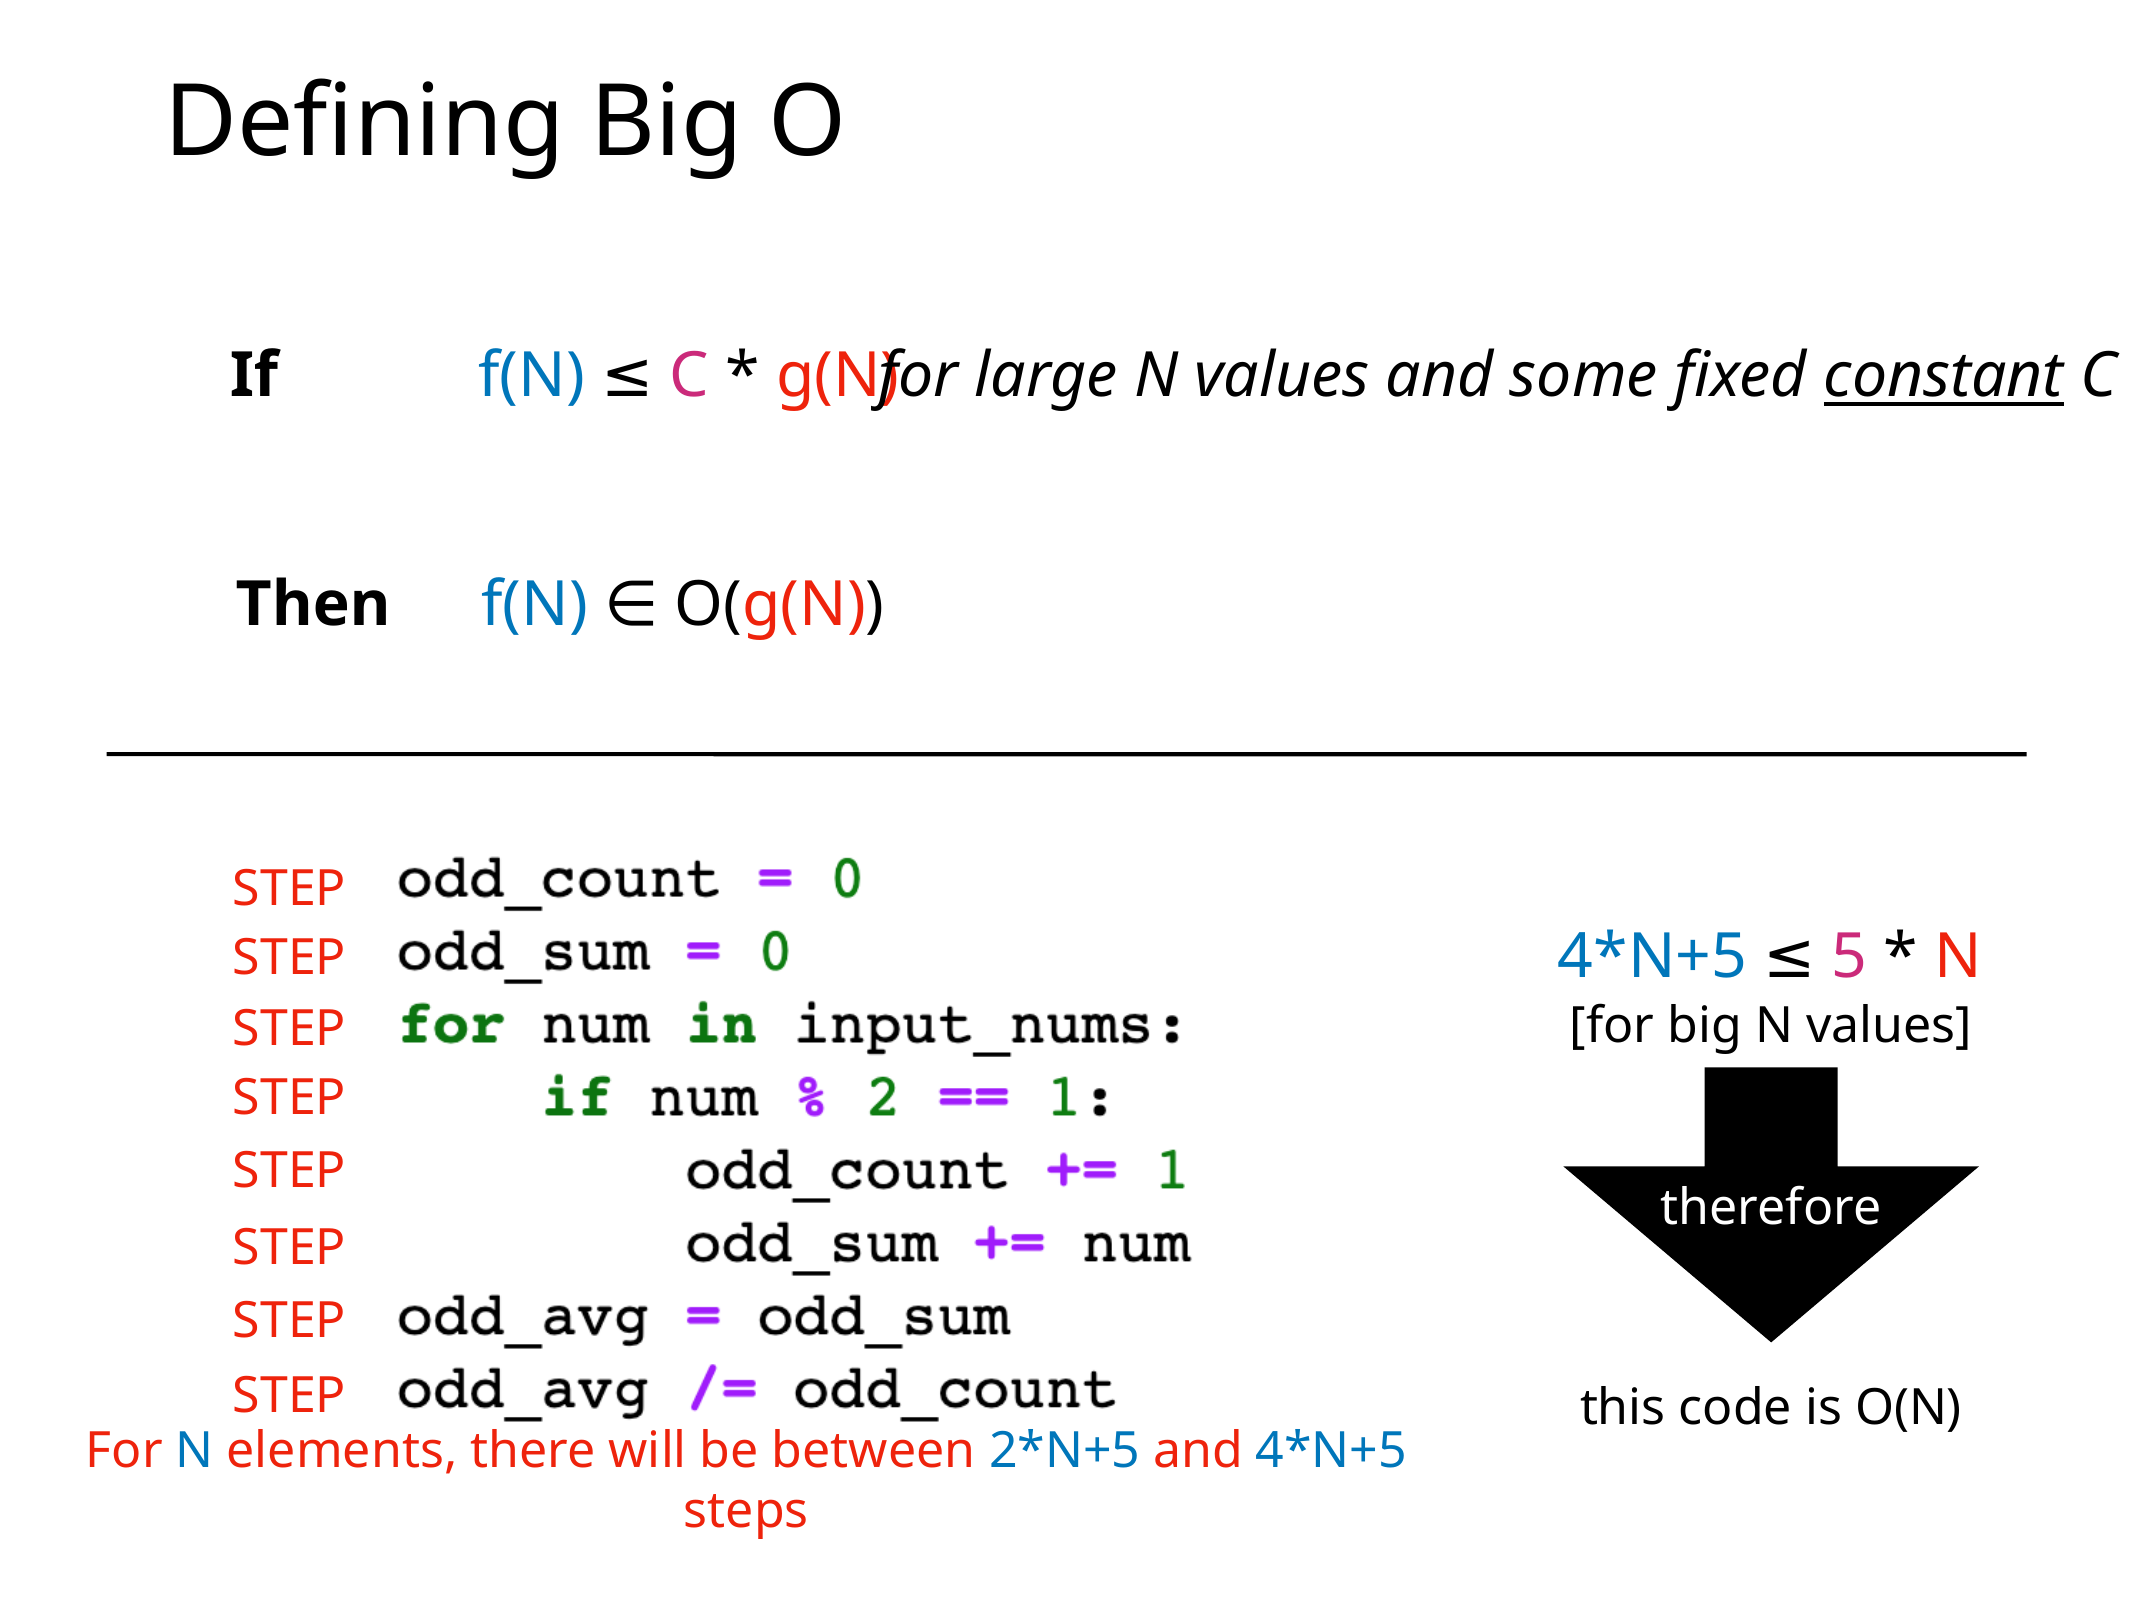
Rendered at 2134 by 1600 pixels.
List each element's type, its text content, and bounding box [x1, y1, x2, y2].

text_box STEP [224, 987, 355, 1055]
text_box 4*N+5 ≤ 5 * N [1549, 907, 1991, 999]
text_box [1890, 1166, 1980, 1242]
text_box therefore [1652, 1166, 1890, 1244]
text_box STEP [224, 1055, 355, 1128]
title Defining Big O [155, 41, 1909, 191]
text_box STEP [224, 1205, 355, 1278]
text_box STEP [224, 1128, 355, 1205]
picture [387, 851, 1265, 1436]
text_box STEP [224, 847, 355, 915]
text_box [1563, 1166, 1652, 1242]
text_box for large N values and some fixed constant C [869, 325, 2126, 418]
text_box f(N) ∈ O(g(N)) [473, 555, 893, 647]
text_box Then [227, 555, 400, 647]
text_box STEP [224, 1353, 355, 1408]
text_box For N elements, there will be between 2*N+5 and 4*N+5 steps [63, 1408, 1430, 1546]
text_box [1655, 1244, 1888, 1343]
text_box f(N) ≤ C * g(N) [469, 325, 869, 418]
text_box STEP [224, 1278, 355, 1353]
text_box [for big N values] [1561, 984, 1981, 1061]
text_box this code is O(N) [1571, 1366, 1971, 1443]
text_box [1704, 1067, 1838, 1166]
text_box STEP [224, 915, 355, 987]
text_box If [221, 325, 287, 418]
